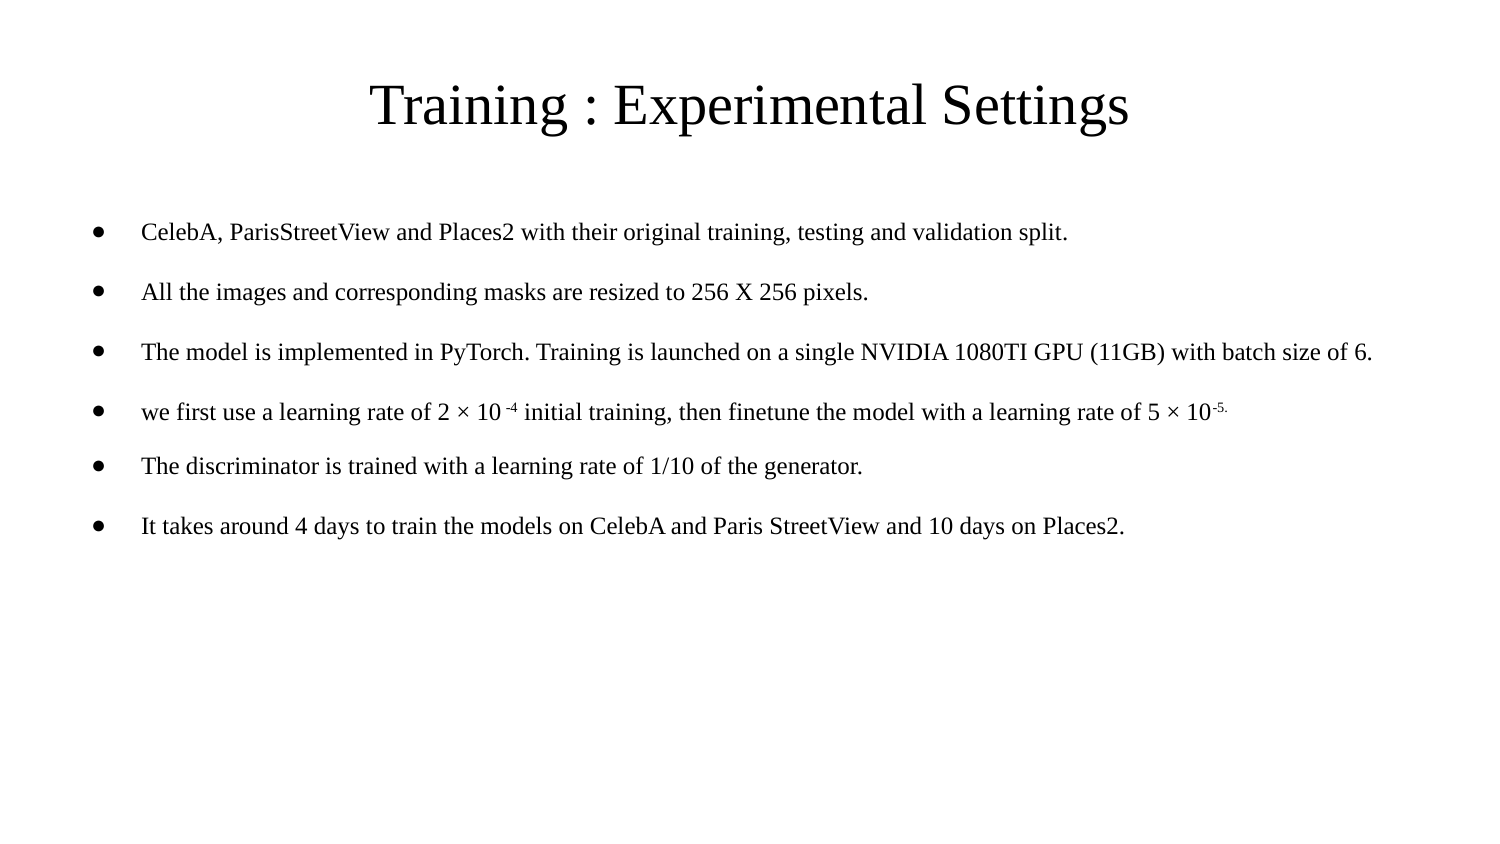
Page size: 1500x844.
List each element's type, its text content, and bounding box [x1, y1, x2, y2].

subtitle CelebA, ParisStreetView and Places2 with their original training, testing and validation split. All the images and corresponding masks are resized to 256 X 256 pixels. The model is implemented in PyTorch. Training is launched on a single NVIDIA 1080TI GPU (11GB) with batch size of 6. we first use a learning rate of 2 × 10 -4 initial training, then finetune the model with a learning rate of 5 × 10-5. The discriminator is trained with a learning rate of 1/10 of the generator. It takes around 4 days to train the models on CelebA and Paris StreetView and 10 days on Places2. [51, 200, 1449, 669]
title Training : Experimental Settings [51, 51, 1449, 152]
